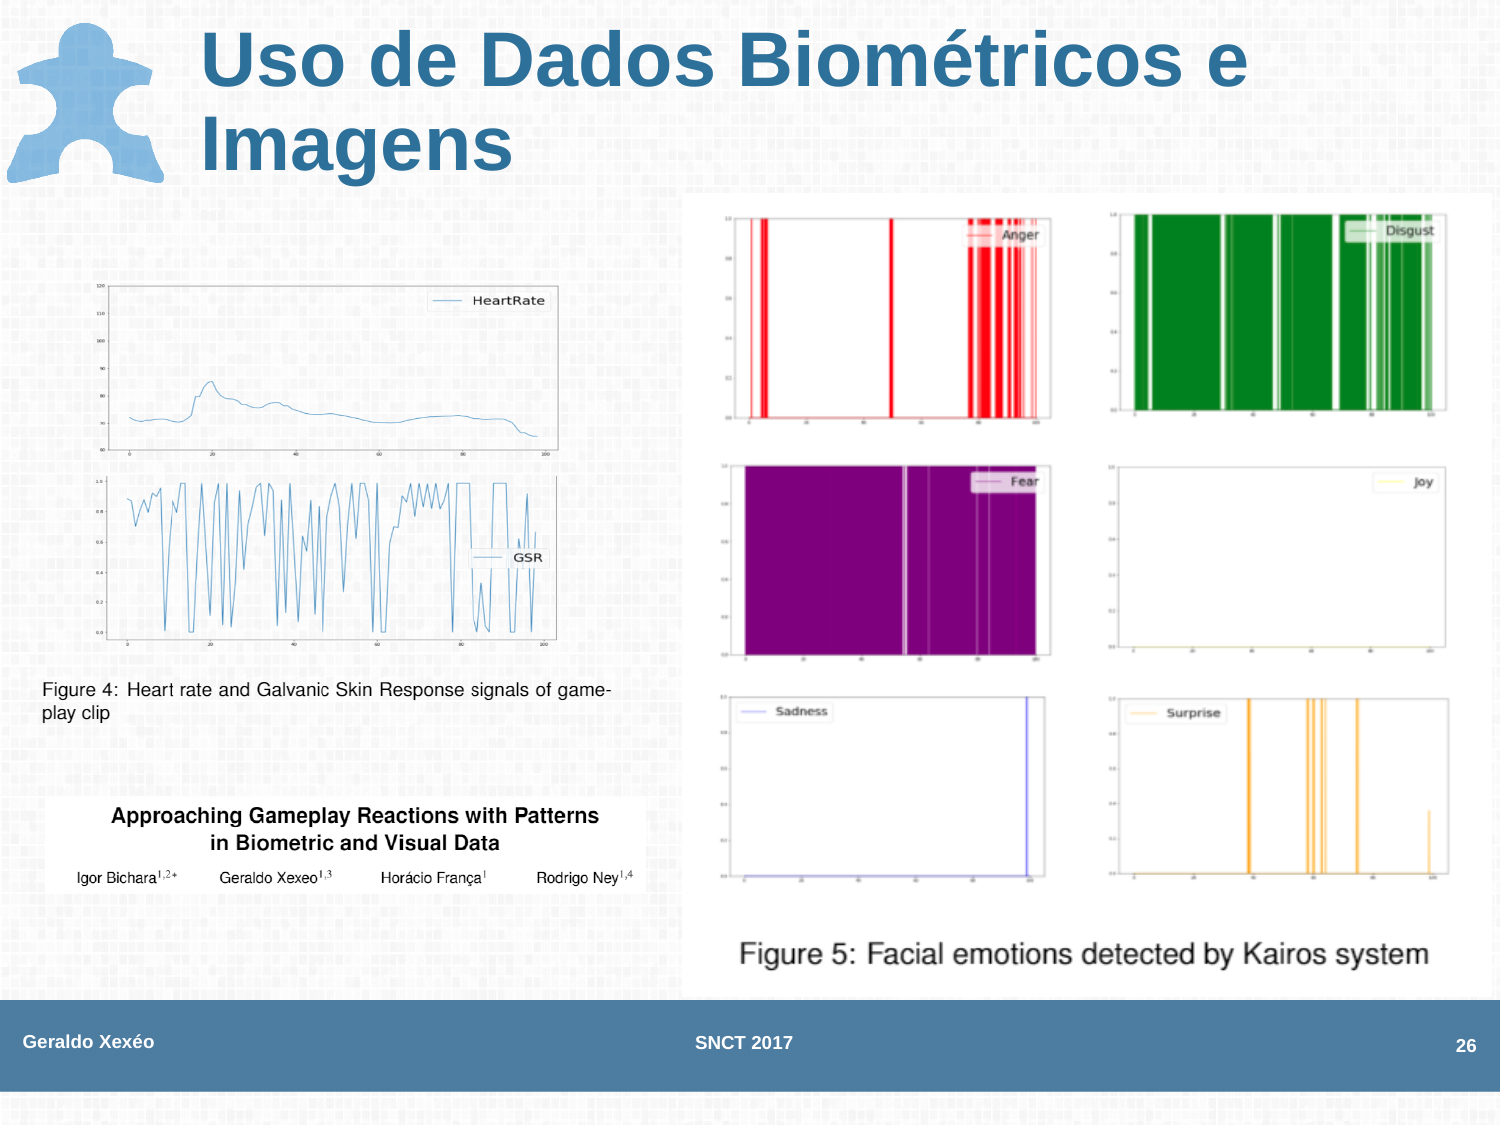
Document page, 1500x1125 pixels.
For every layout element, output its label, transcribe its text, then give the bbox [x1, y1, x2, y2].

picture [0, 0, 1500, 1125]
title Uso de Dados Biométricos e Imagens [185, 11, 1481, 195]
footer SNCT 2017 [526, 1018, 962, 1066]
slide_number 26 [1297, 1021, 1492, 1069]
slide_number Geraldo Xexéo [7, 1017, 203, 1066]
